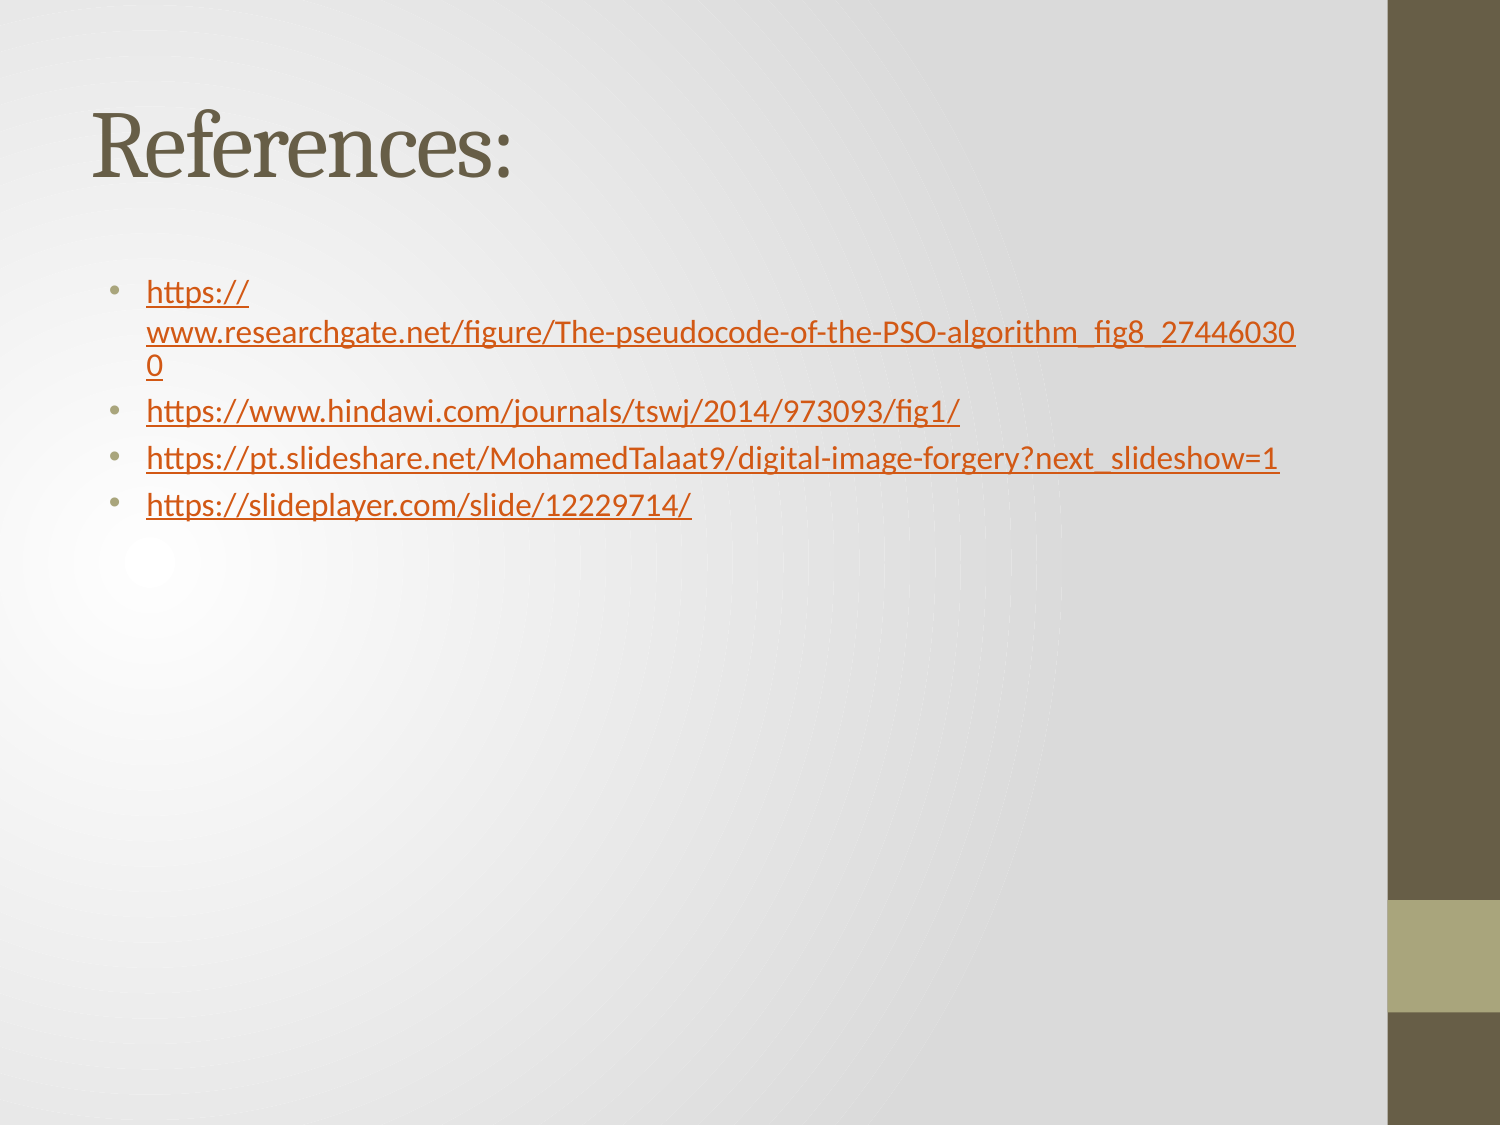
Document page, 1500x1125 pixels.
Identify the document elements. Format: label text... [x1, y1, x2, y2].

title References: [75, 45, 1325, 233]
list https://www.researchgate.net/figure/The-pseudocode-of-the-PSO-algorithm_fig8_274460300 https://www.hindawi.com/journals/tswj/2014/973093/fig1/ https://pt.slideshare.net/MohamedTalaat9/digital-image-forgery?next_slideshow=1 https://slideplayer.com/slide/12229714/ [75, 262, 1325, 1050]
